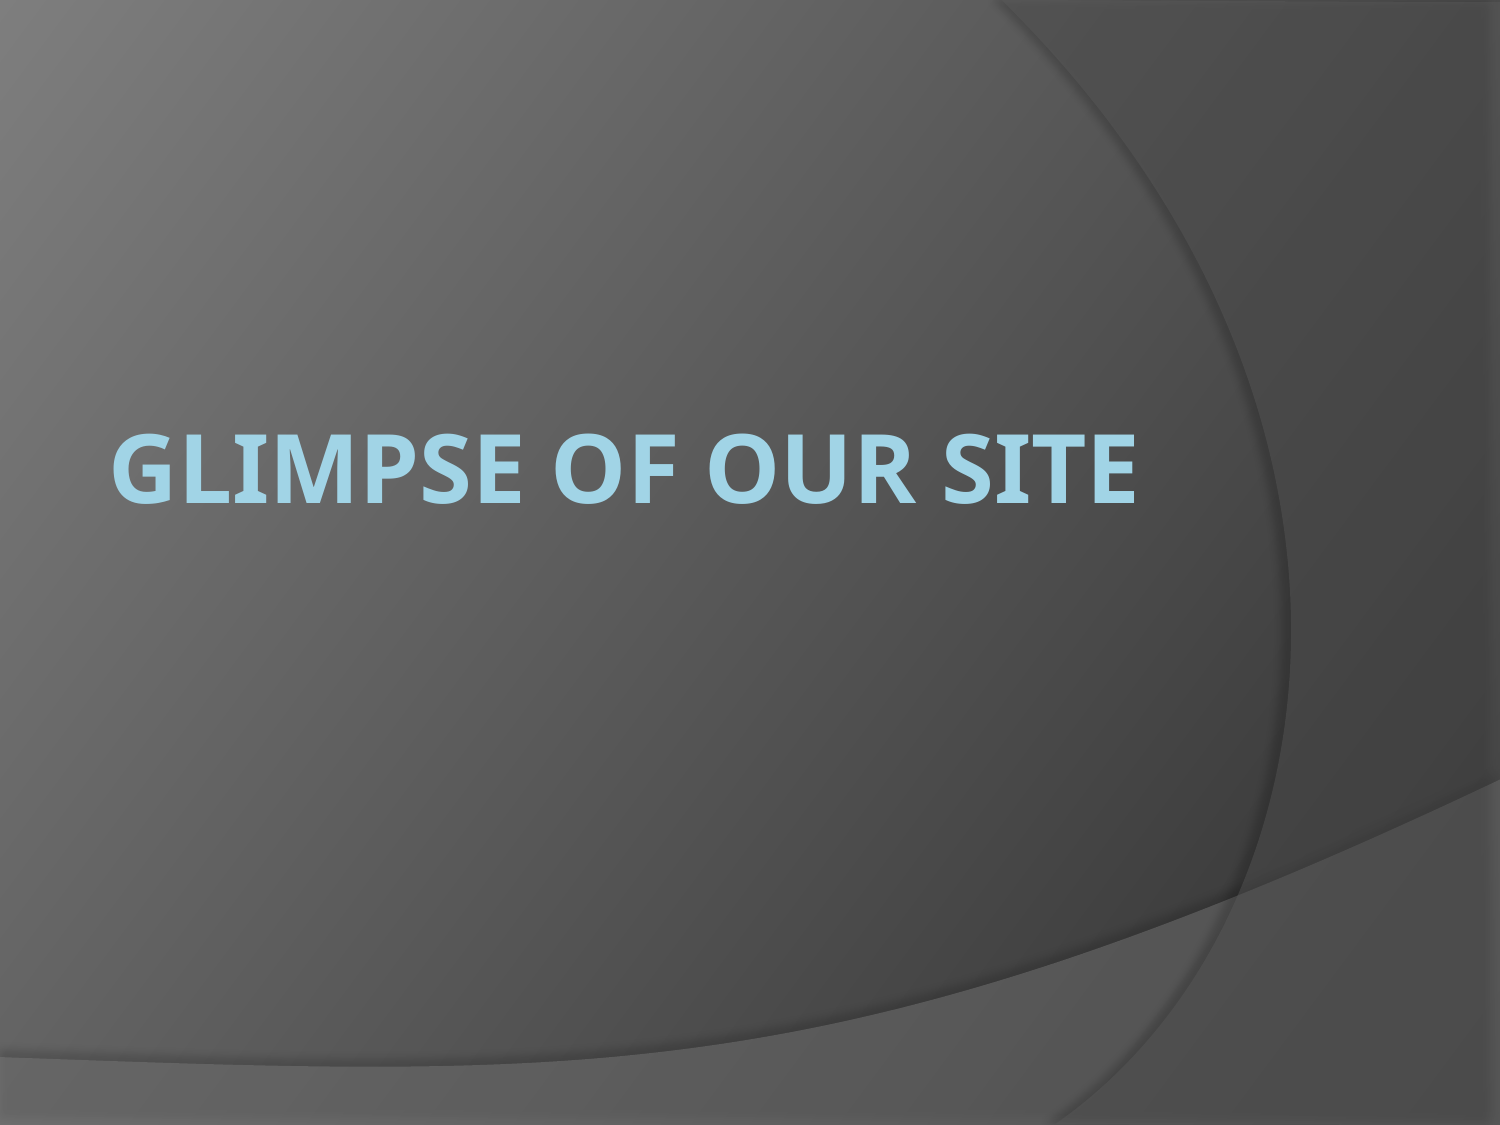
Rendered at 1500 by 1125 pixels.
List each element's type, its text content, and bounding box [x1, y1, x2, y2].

title Glimpse of our site [0, 399, 1250, 790]
